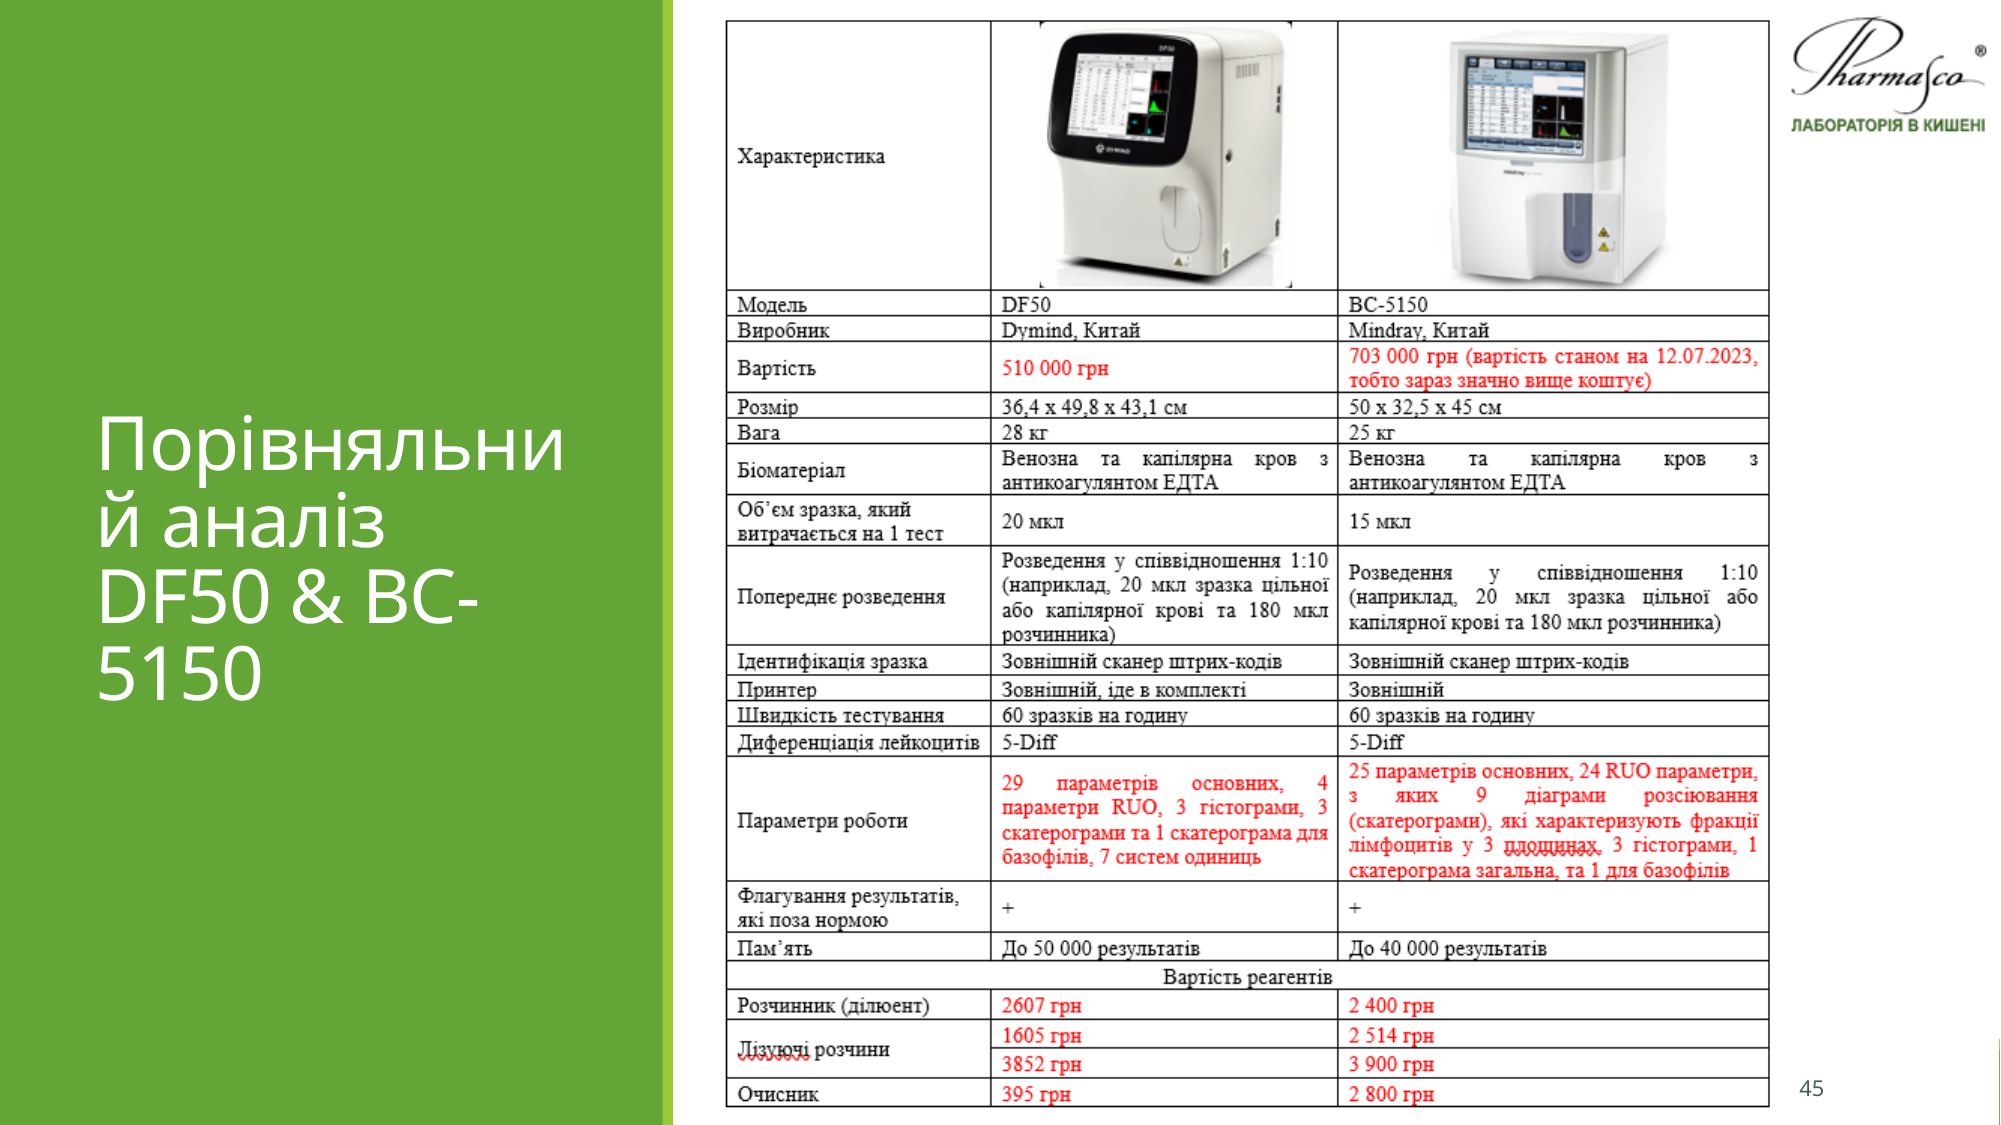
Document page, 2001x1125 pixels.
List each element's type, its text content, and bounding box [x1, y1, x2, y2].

text_box [0, 0, 661, 1125]
text_box [661, 0, 674, 1125]
text_box [674, 0, 2000, 1125]
picture [1770, 4, 2001, 141]
title Порівняльний аналіз DF50 & BC-5150 [80, 99, 587, 1026]
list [714, 16, 1786, 1109]
slide_number 45 [1660, 1059, 1840, 1120]
